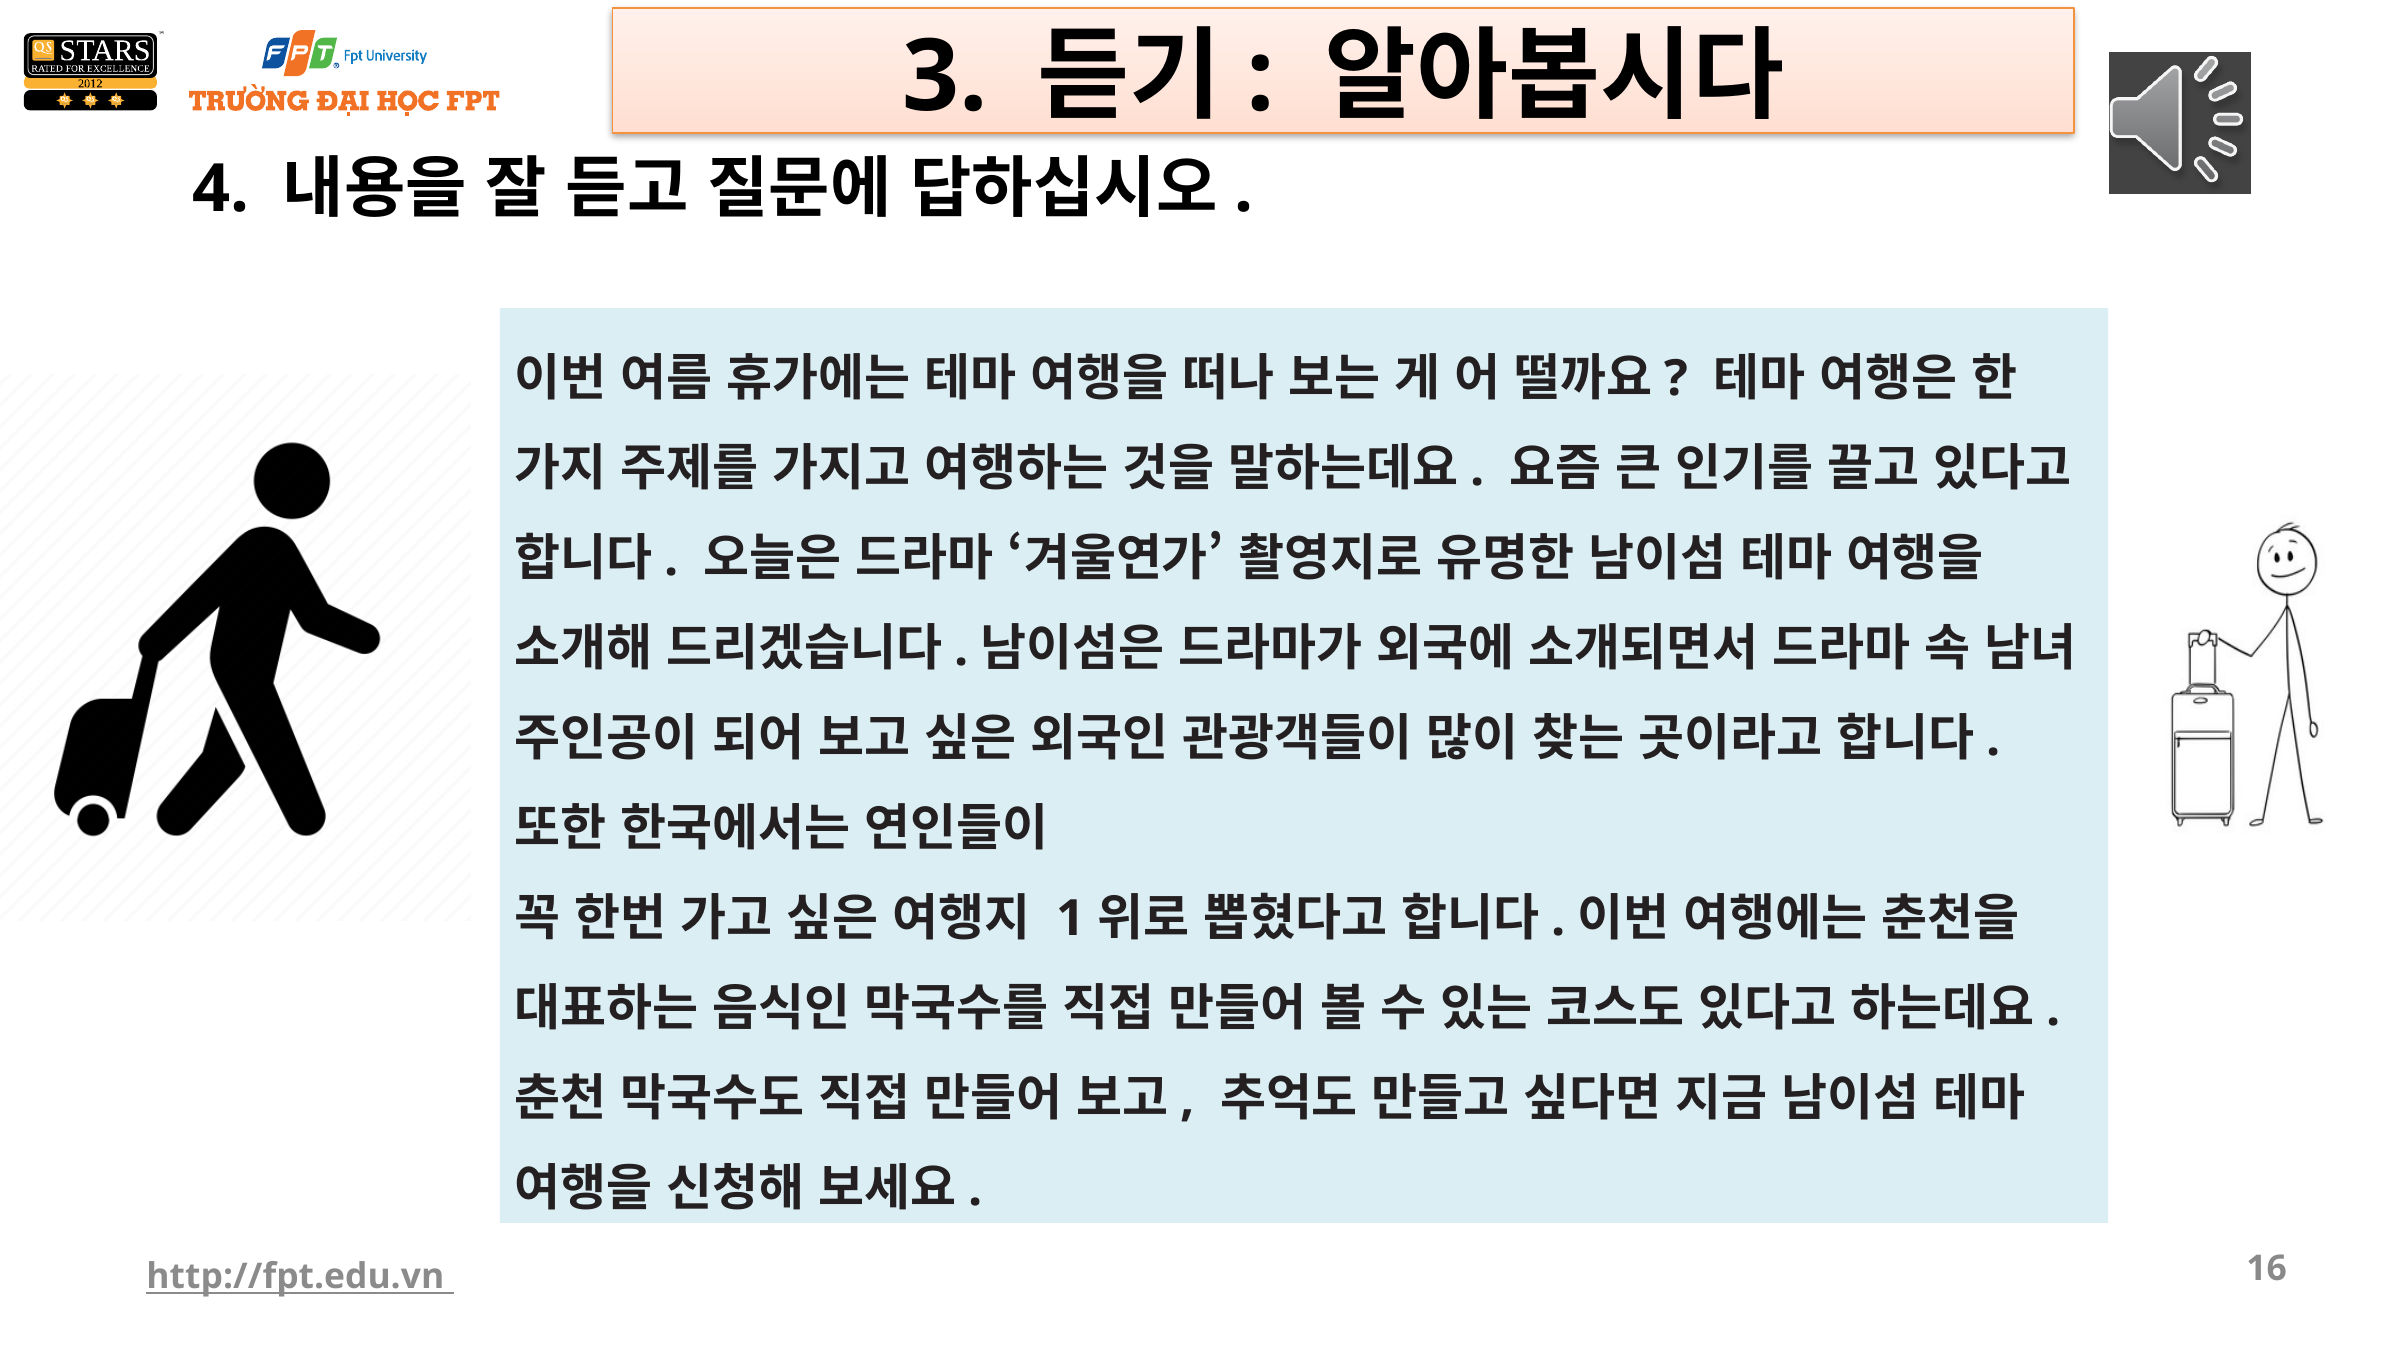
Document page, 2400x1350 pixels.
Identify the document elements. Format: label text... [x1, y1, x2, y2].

text_box 4. 내용을 잘 듣고 질문에 답하십시오. [177, 129, 2298, 209]
text_box 이번 여름 휴가에는 테마 여행을 떠나 보는 게 어 떨까요? 테마 여행은 한 가지 주제를 가지고 여행하는 것을 말하는데요. 요즘 큰 인기를 끌고 있다고 합니다. 오늘은 드라마 ‘겨울연가’ 촬영지로 유명한 남이섬 테마 여행을 소개해 드리겠습니다.남이섬은 드라마가 외국에 소개되면서 드라마 속 남녀 주인공이 되어 보고 싶은 외국인 관광객들이 많이 찾는 곳이라고 합니다. 또한 한국에서는 연인들이 꼭 한번 가고 싶은 여행지 1위로 뽑혔다고 합니다.이번 여행에는 춘천을 대표하는 음식인 막국수를 직접 만들어 볼 수 있는 코스도 있다고 하는데요. 춘천 막국수도 직접 만들어 보고, 추억도 만들고 싶다면 지금 남이섬 테마 여행을 신청해 보세요. [499, 308, 2109, 1223]
picture [0, 374, 471, 921]
slide_number 16 [2175, 1238, 2309, 1300]
footer http://fpt.edu.vn [125, 1238, 988, 1311]
text_box 3. 듣기: 알아봅시다 [612, 7, 2075, 129]
picture [2108, 50, 2252, 195]
picture [2118, 513, 2385, 836]
